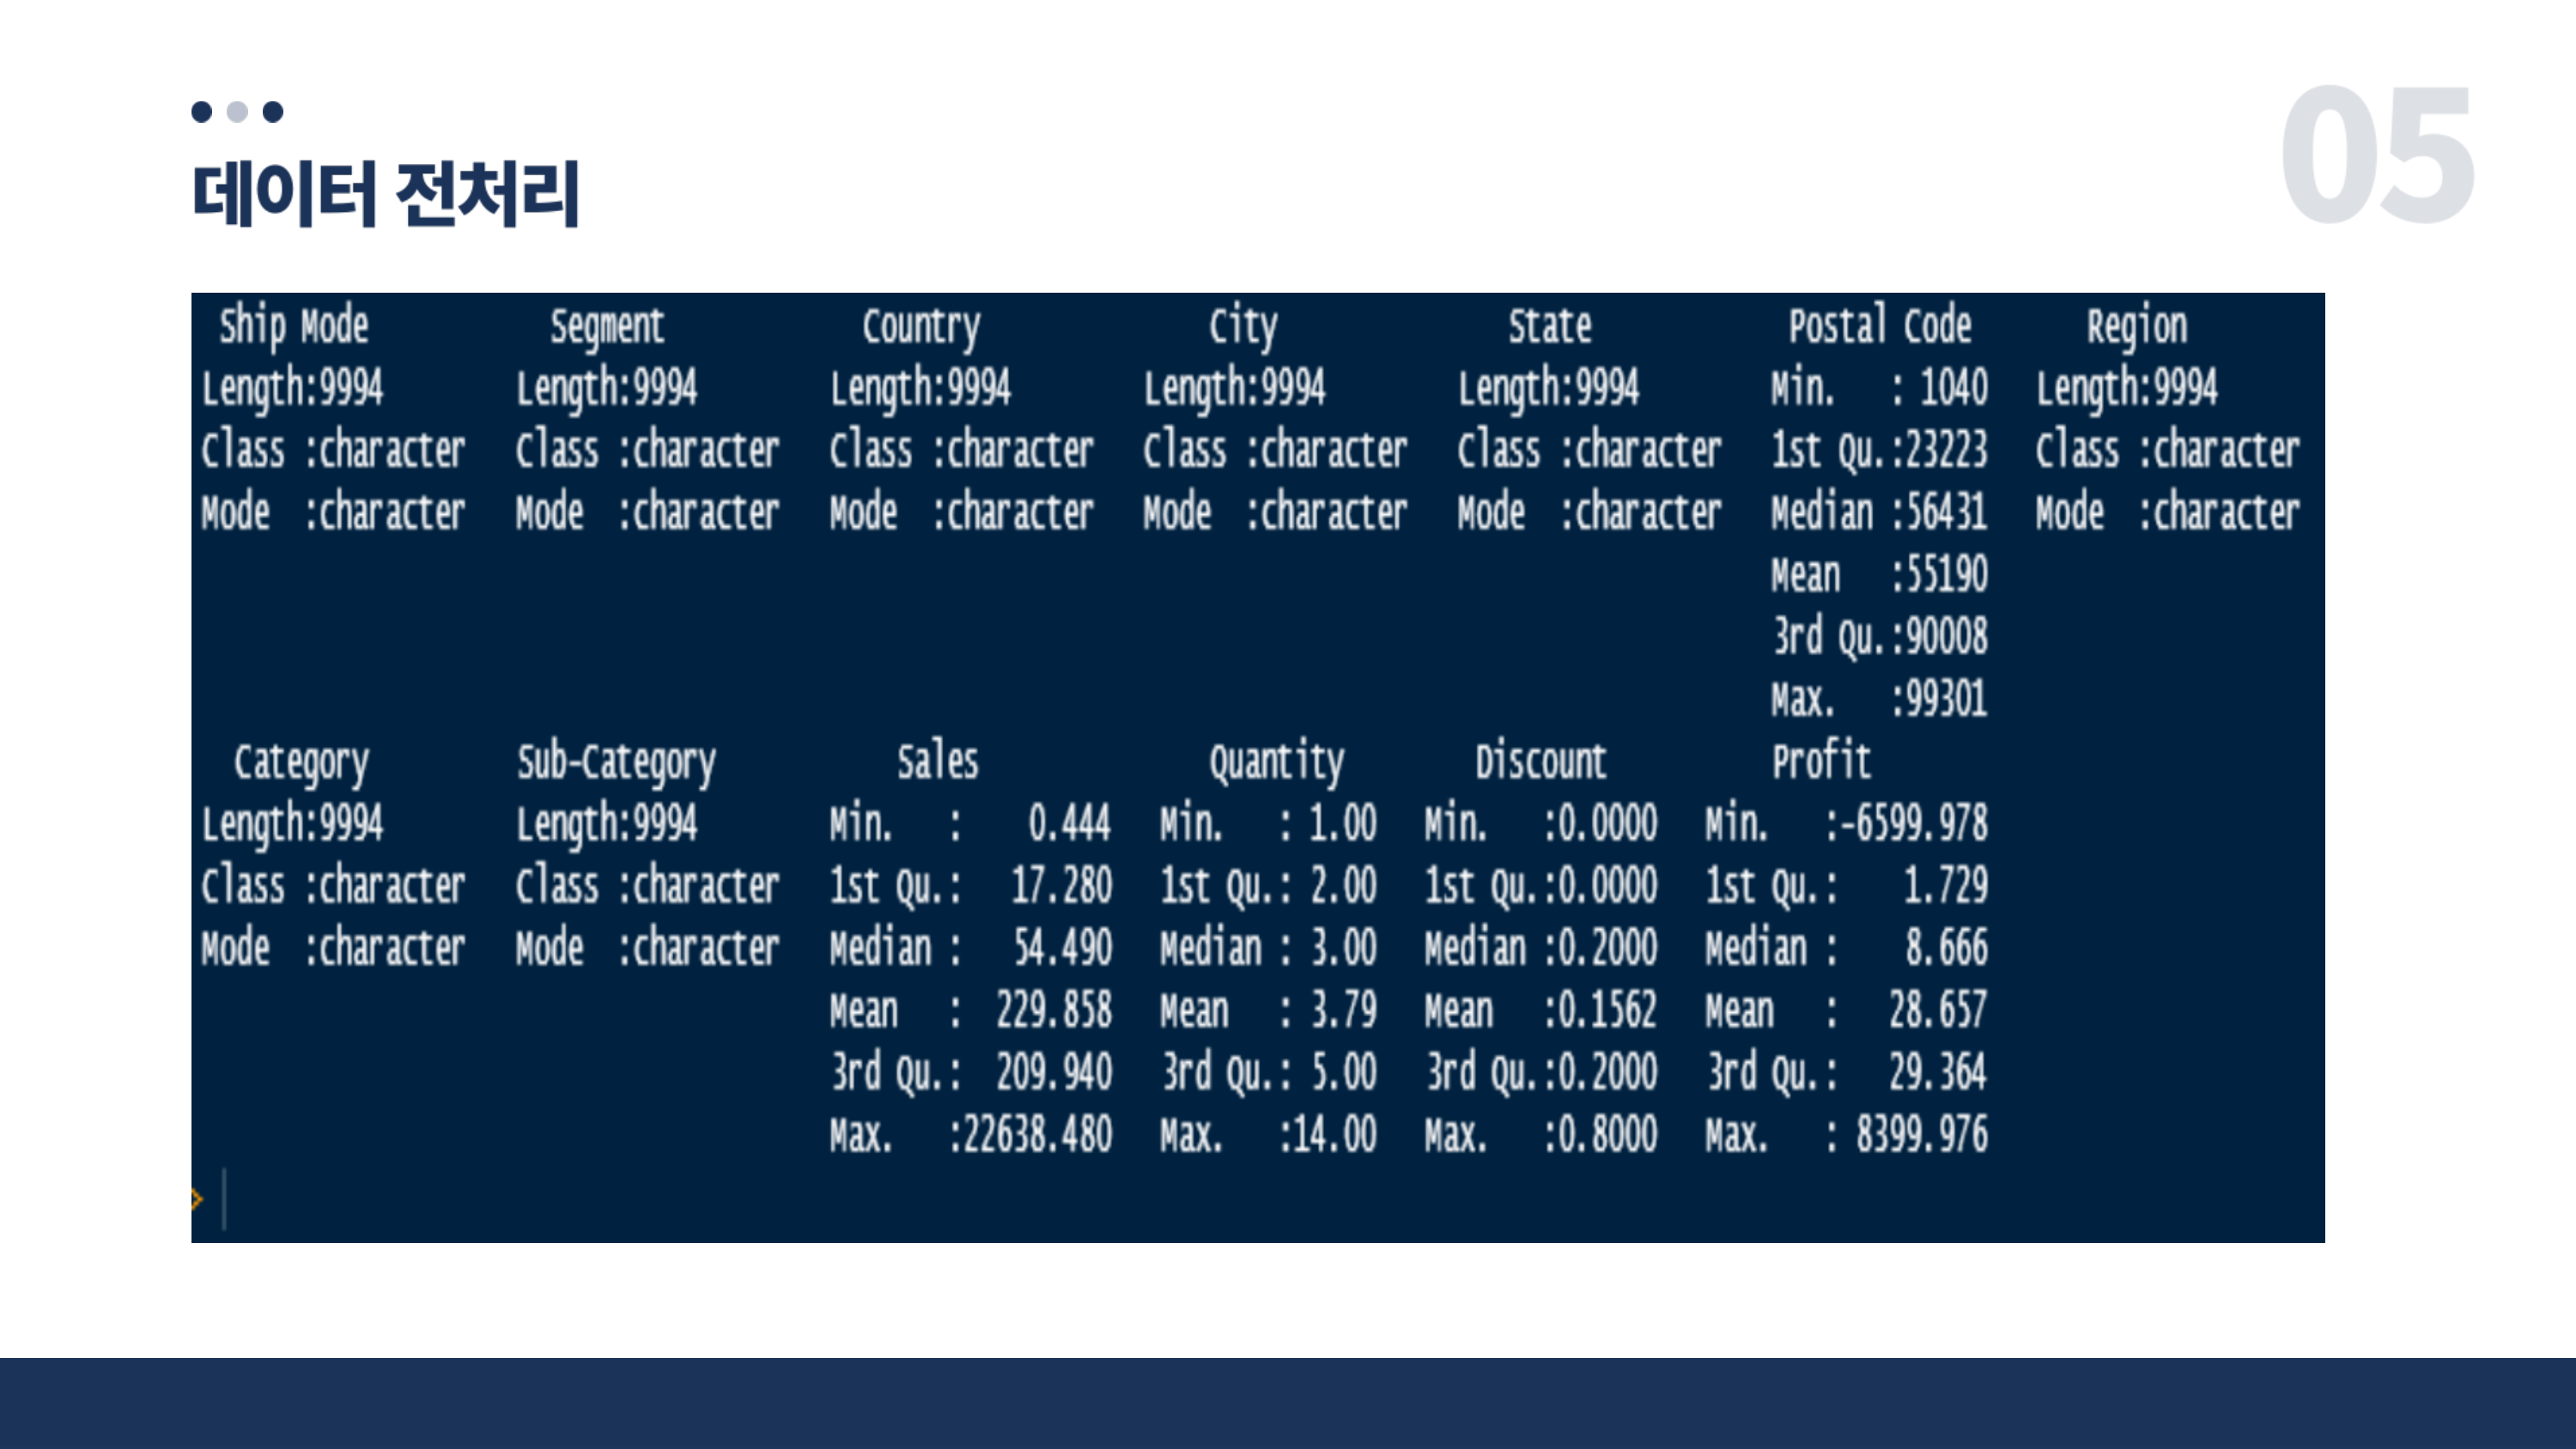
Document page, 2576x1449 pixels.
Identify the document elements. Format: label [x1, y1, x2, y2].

text_box [227, 101, 248, 123]
picture [180, 133, 613, 262]
text_box [263, 101, 284, 123]
text_box [191, 293, 2325, 1243]
text_box [191, 101, 213, 123]
picture [2253, 0, 2570, 305]
text_box [0, 1358, 2576, 1449]
